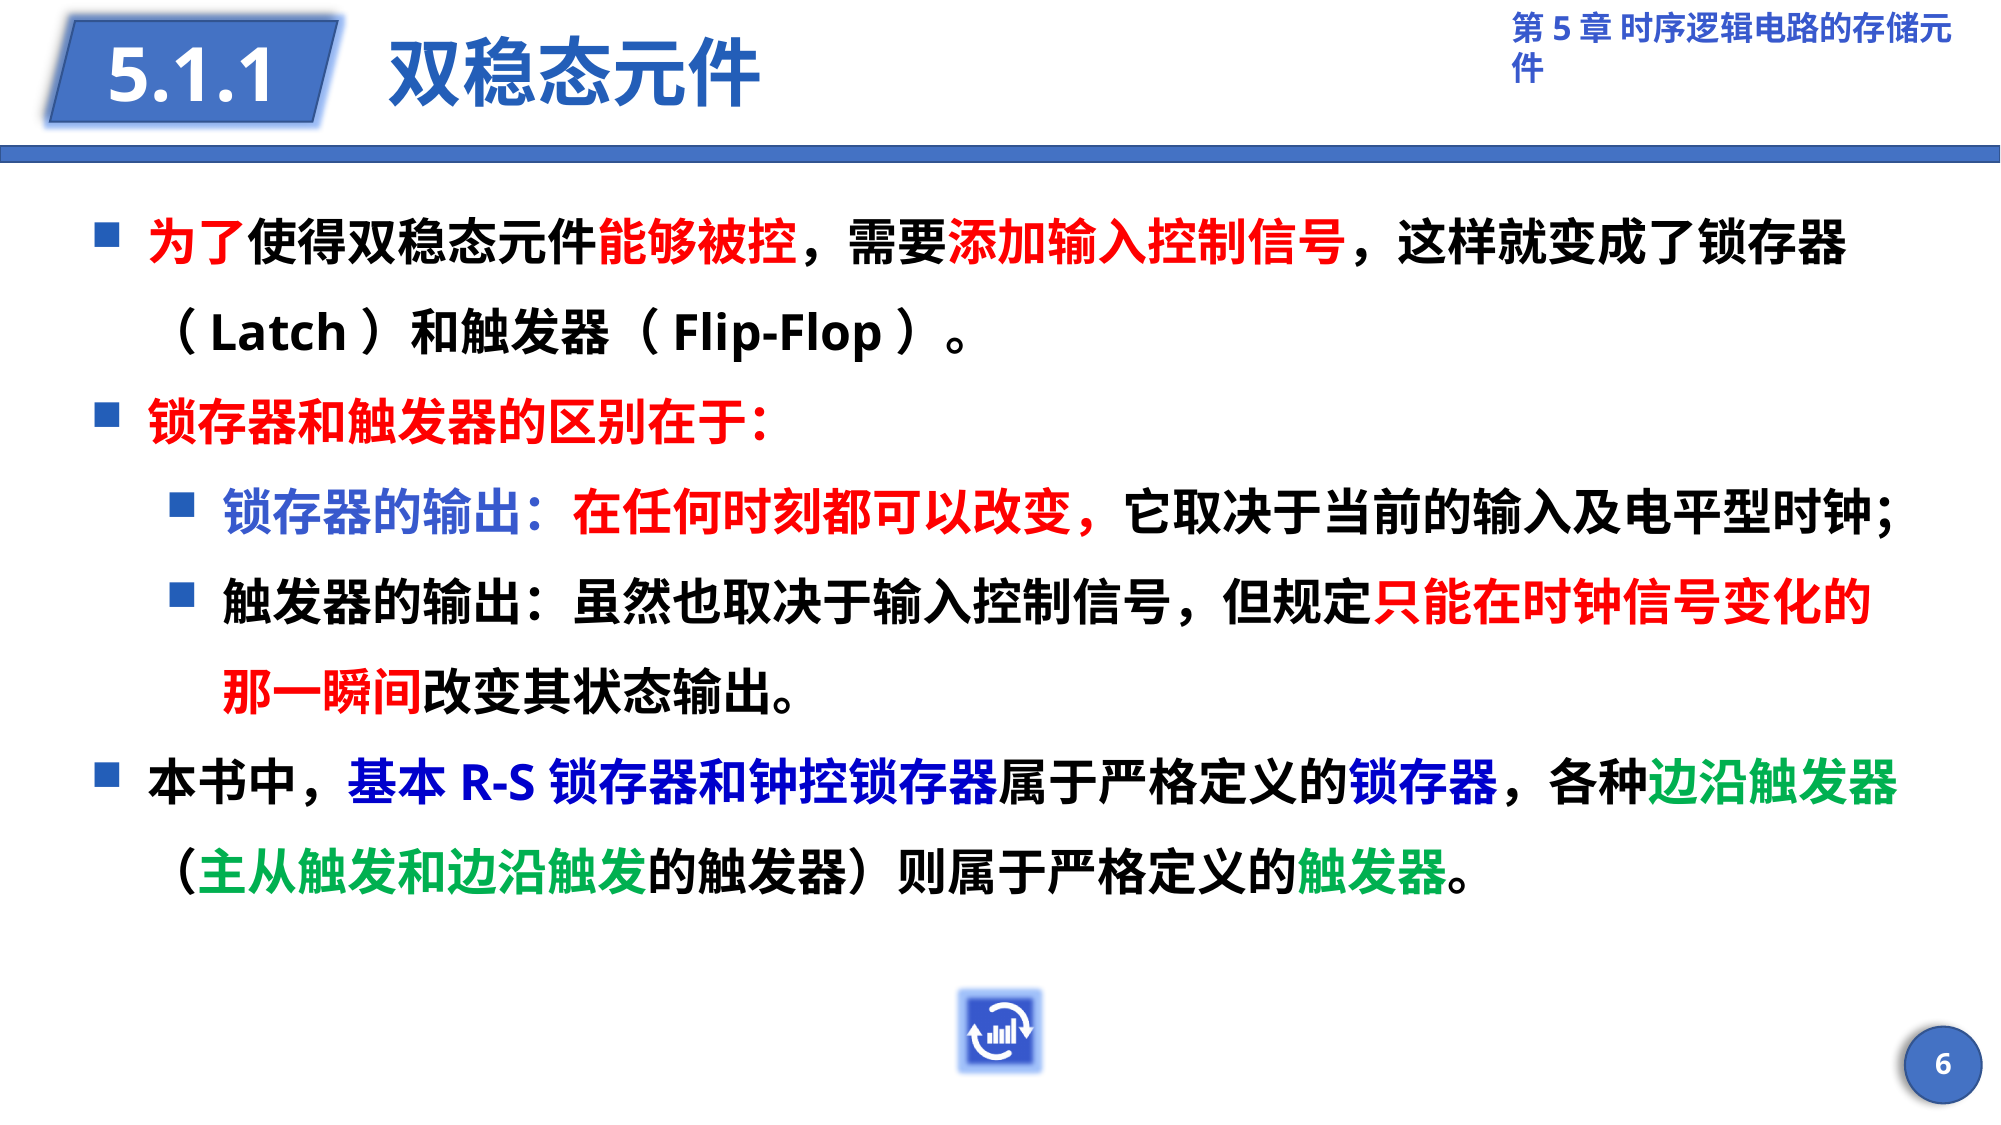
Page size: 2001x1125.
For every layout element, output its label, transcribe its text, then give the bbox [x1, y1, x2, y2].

slide_number 6 [1896, 1035, 1990, 1095]
picture [962, 993, 1037, 1069]
title 双稳态元件 [372, 16, 1213, 137]
text_box 5.1.1 [48, 20, 339, 123]
text_box 为了使得双稳态元件能够被控，需要添加输入控制信号，这样就变成了锁存器（Latch）和触发器（Flip-Flop）。 锁存器和触发器的区别在于： 锁存器的输出：在任何时刻都可以改变，它取决于当前的输入及电平型时钟； 触发器的输出：虽然也取决于输入控制信号，但规定只能在时钟信号变化的那一瞬间改变其状态输出。 本书中，基本R-S锁存器和钟控锁存器属于严格定义的锁存器，各种边沿触发器（主从触发和边沿触发的触发器）则属于严格定义的触发器。 [76, 173, 1929, 909]
